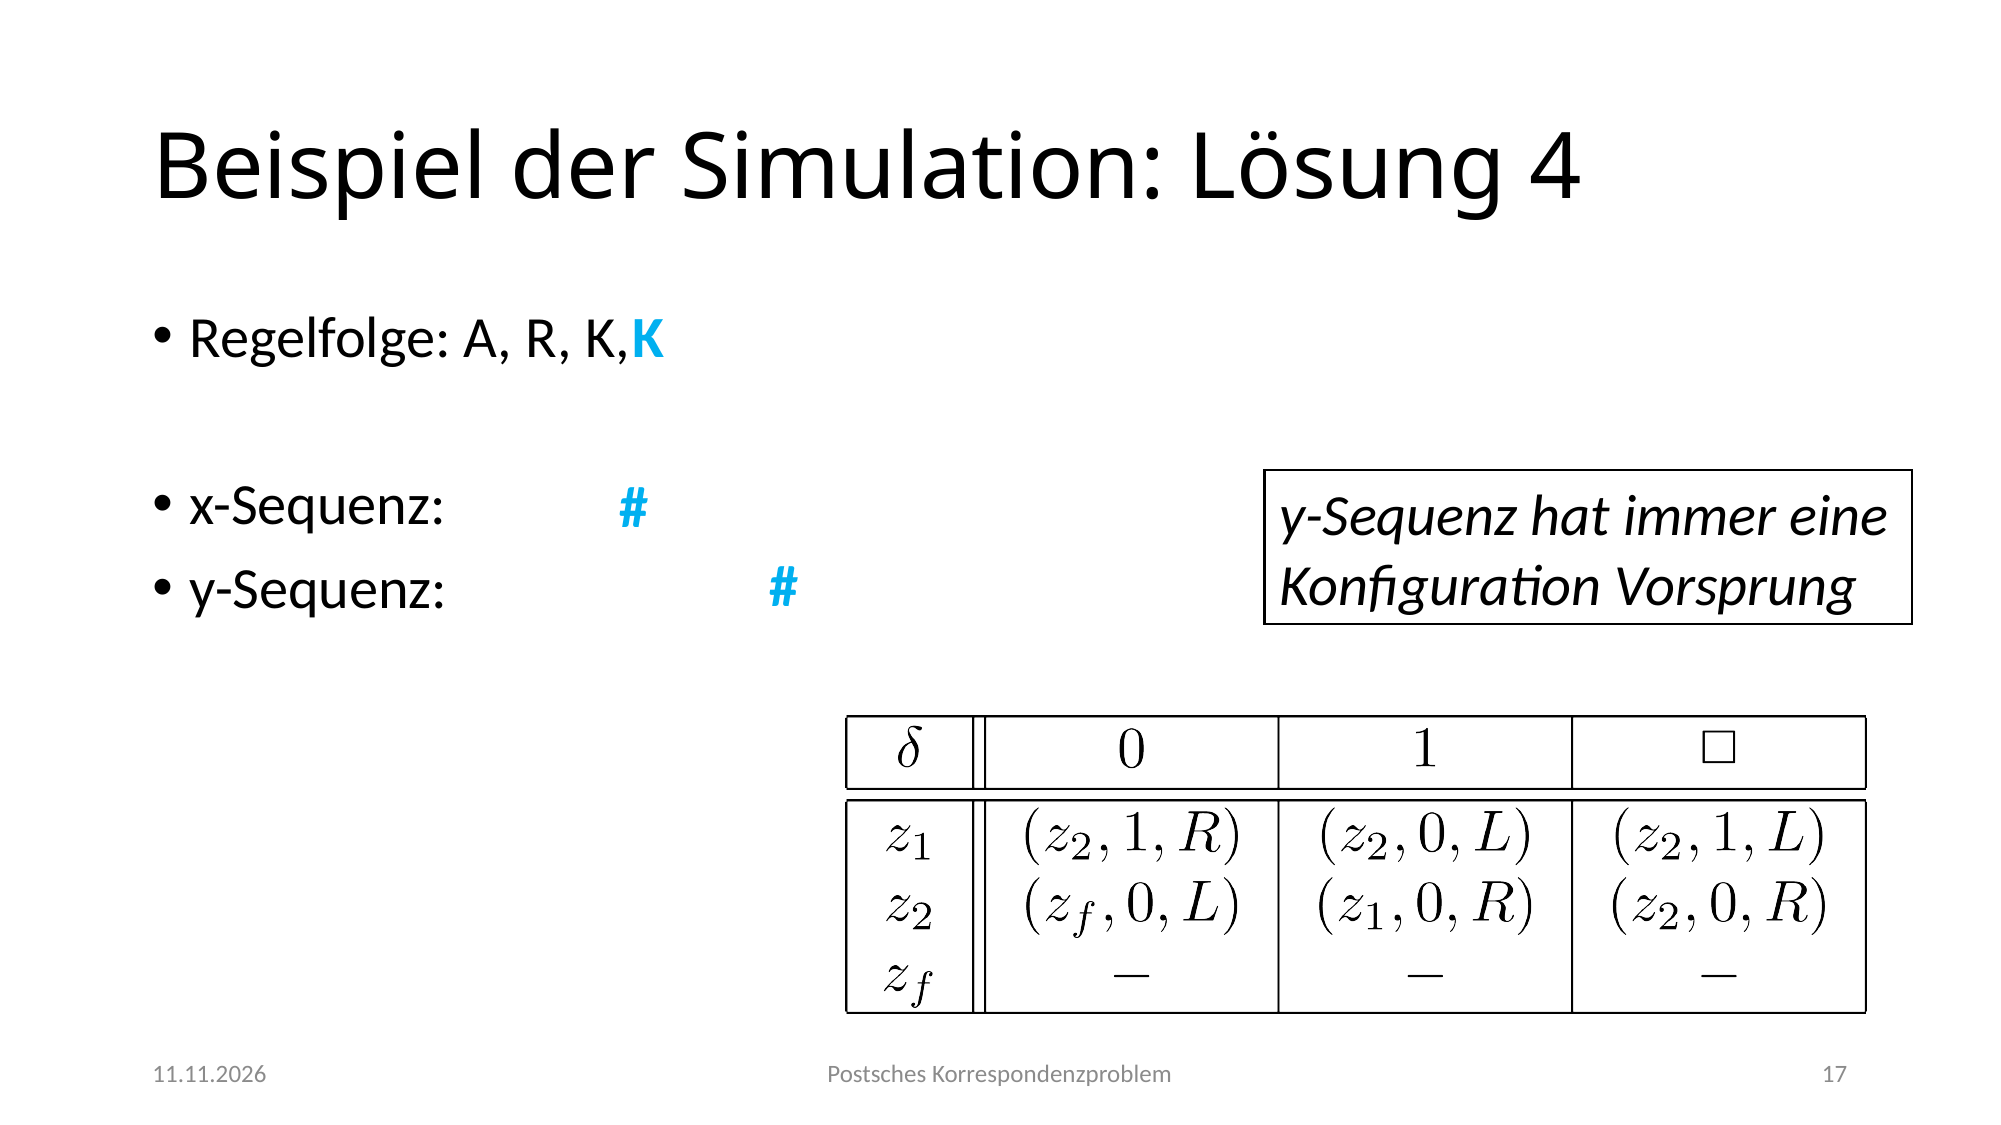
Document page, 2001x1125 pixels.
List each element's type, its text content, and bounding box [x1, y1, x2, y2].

text_box # [604, 462, 669, 547]
slide_number 17 [1412, 1042, 1863, 1103]
title Beispiel der Simulation: Lösung 4 [137, 59, 1863, 278]
text_box y-Sequenz hat immer eine Konfiguration Vorsprung [1263, 469, 1913, 625]
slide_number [137, 1042, 588, 1103]
text_box # [754, 540, 820, 626]
picture [845, 715, 1868, 1014]
footer Postsches Korrespondenzproblem [662, 1042, 1338, 1103]
text_box K [617, 291, 682, 377]
